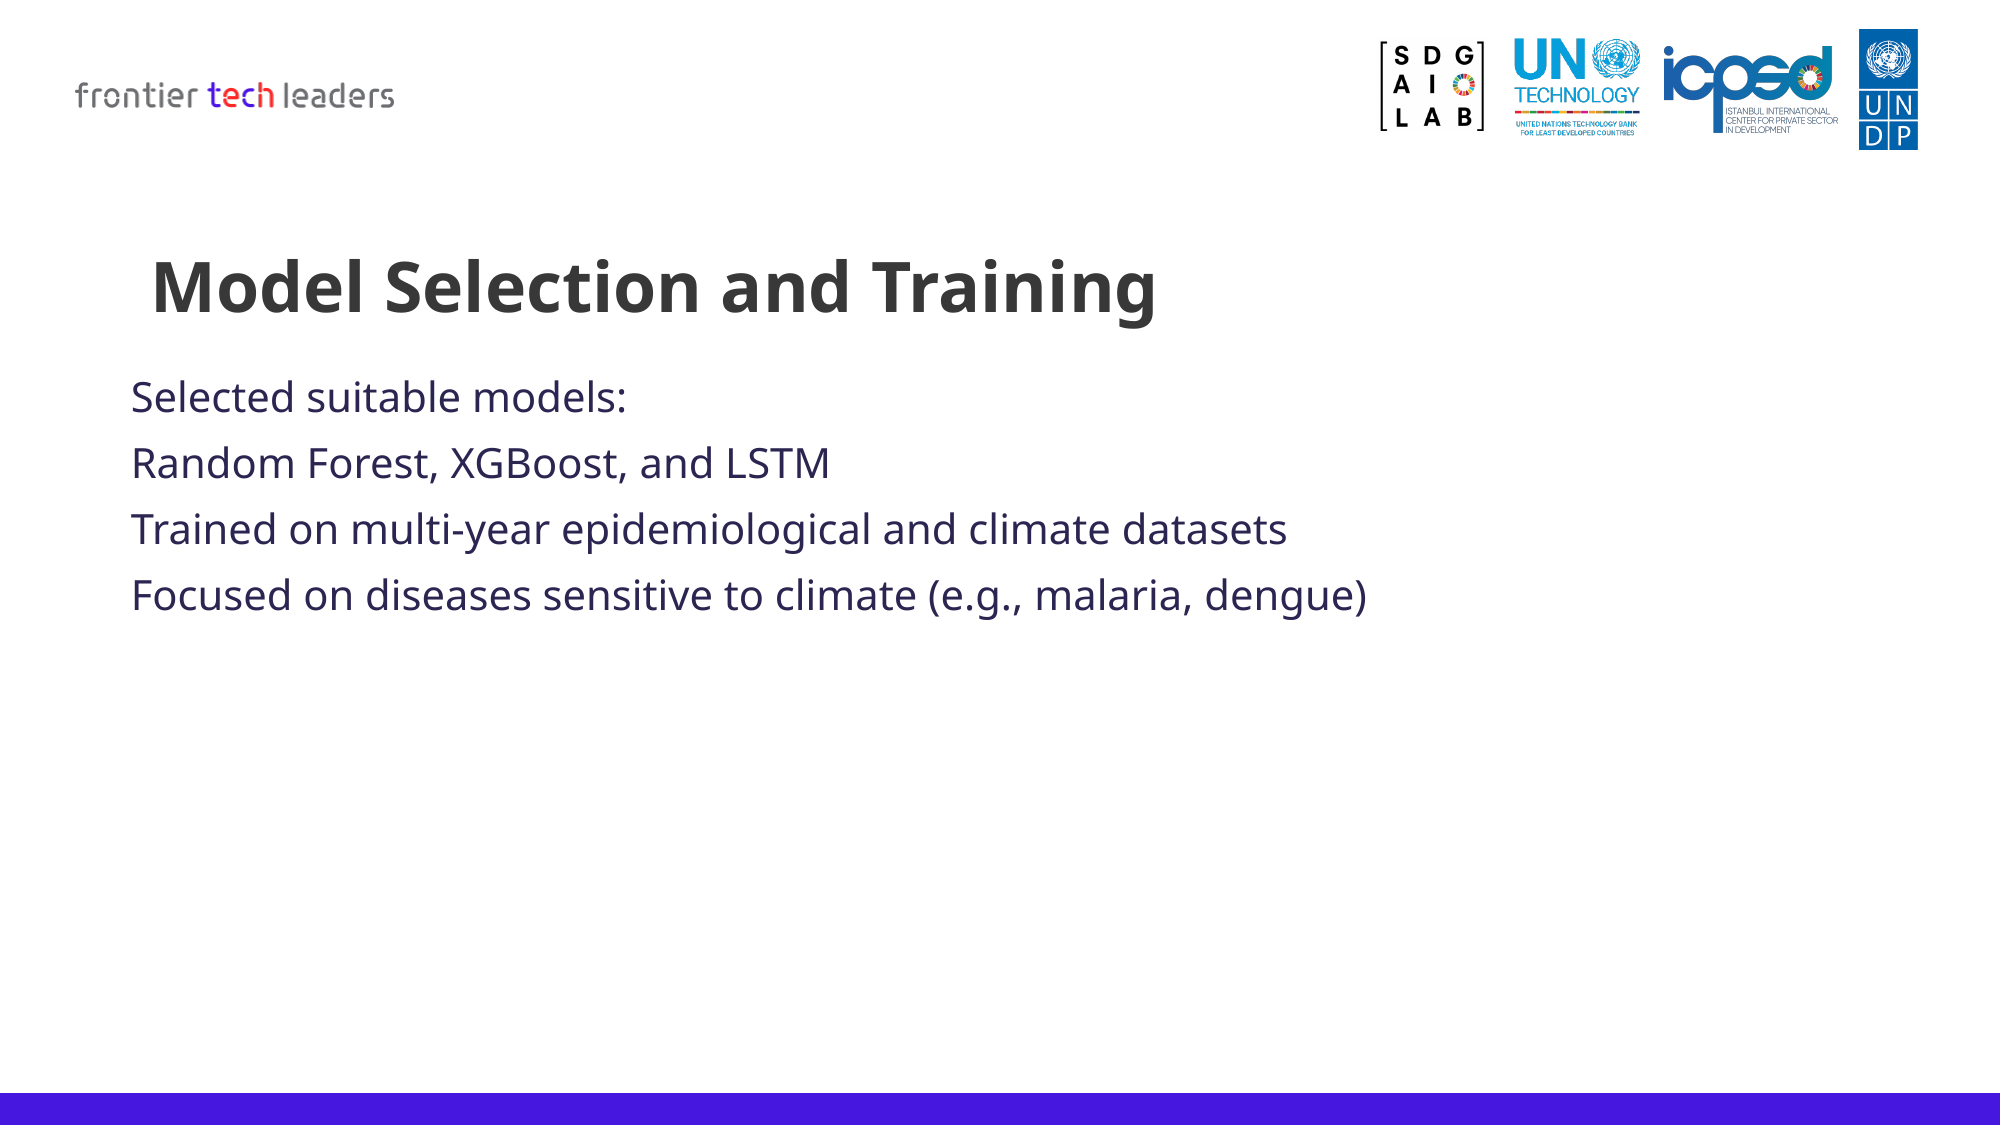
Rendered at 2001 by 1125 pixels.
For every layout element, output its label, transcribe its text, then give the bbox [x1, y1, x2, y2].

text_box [1377, 29, 1918, 150]
text_box Selected suitable models: Random Forest, XGBoost, and LSTM Trained on multi-year epidemiological and climate datasets Focused on diseases sensitive to climate (e.g., malaria, dengue) [123, 369, 1919, 1067]
text_box [0, 1093, 2000, 1125]
picture [75, 82, 394, 108]
text_box Model Selection and Training [142, 242, 2000, 338]
